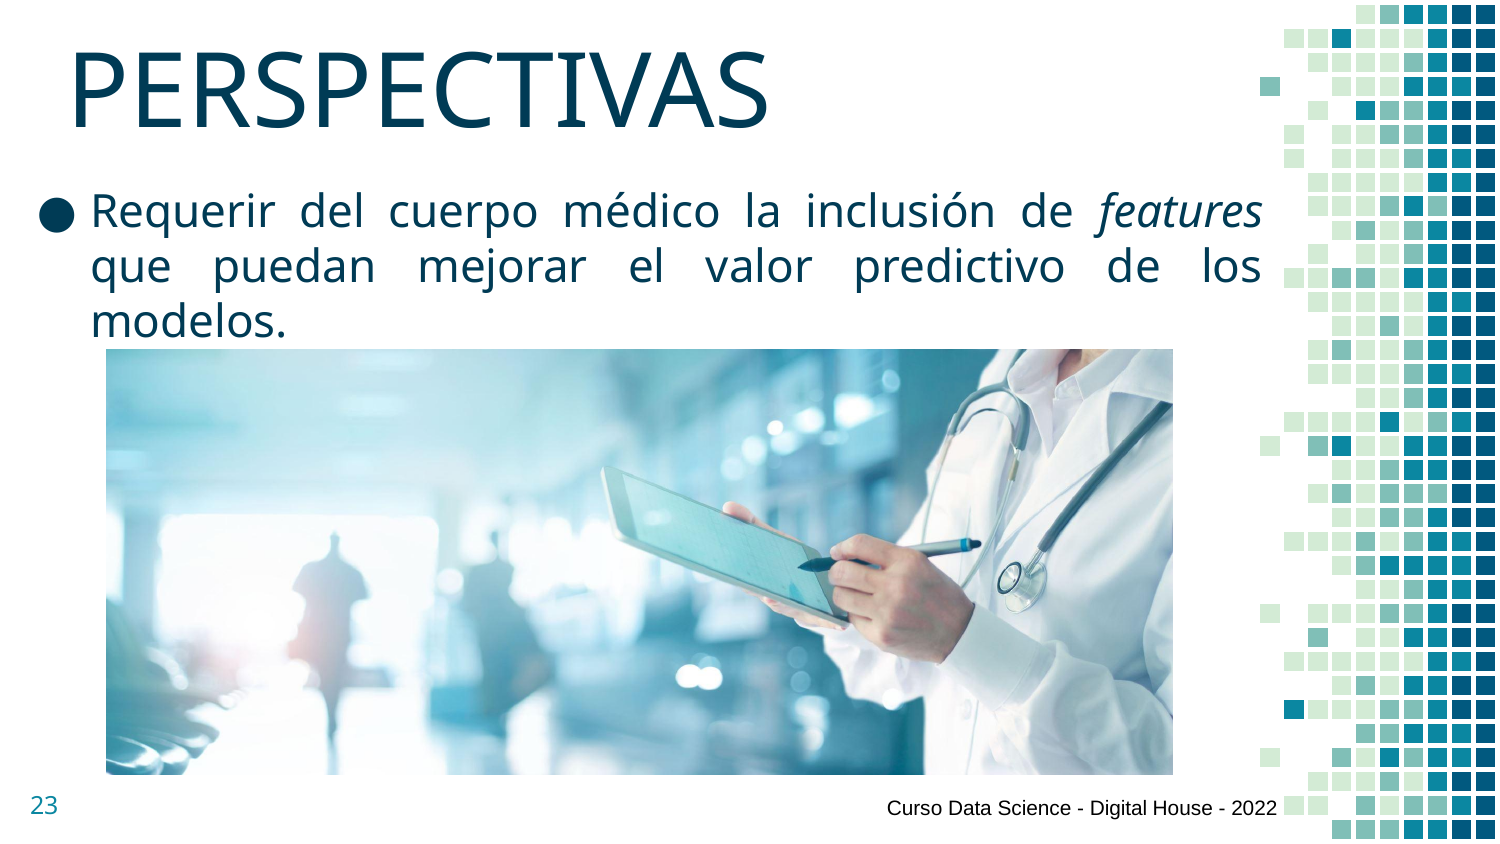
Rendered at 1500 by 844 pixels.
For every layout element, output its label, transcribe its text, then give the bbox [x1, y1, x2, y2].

slide_number 23 [15, 774, 105, 839]
text_box PERSPECTIVAS Requerir del cuerpo médico la inclusión de features que puedan mejorar el valor predictivo de los modelos. [0, 0, 1279, 362]
picture [105, 349, 1173, 775]
text_box Curso Data Science - Digital House - 2022 [871, 782, 1297, 833]
